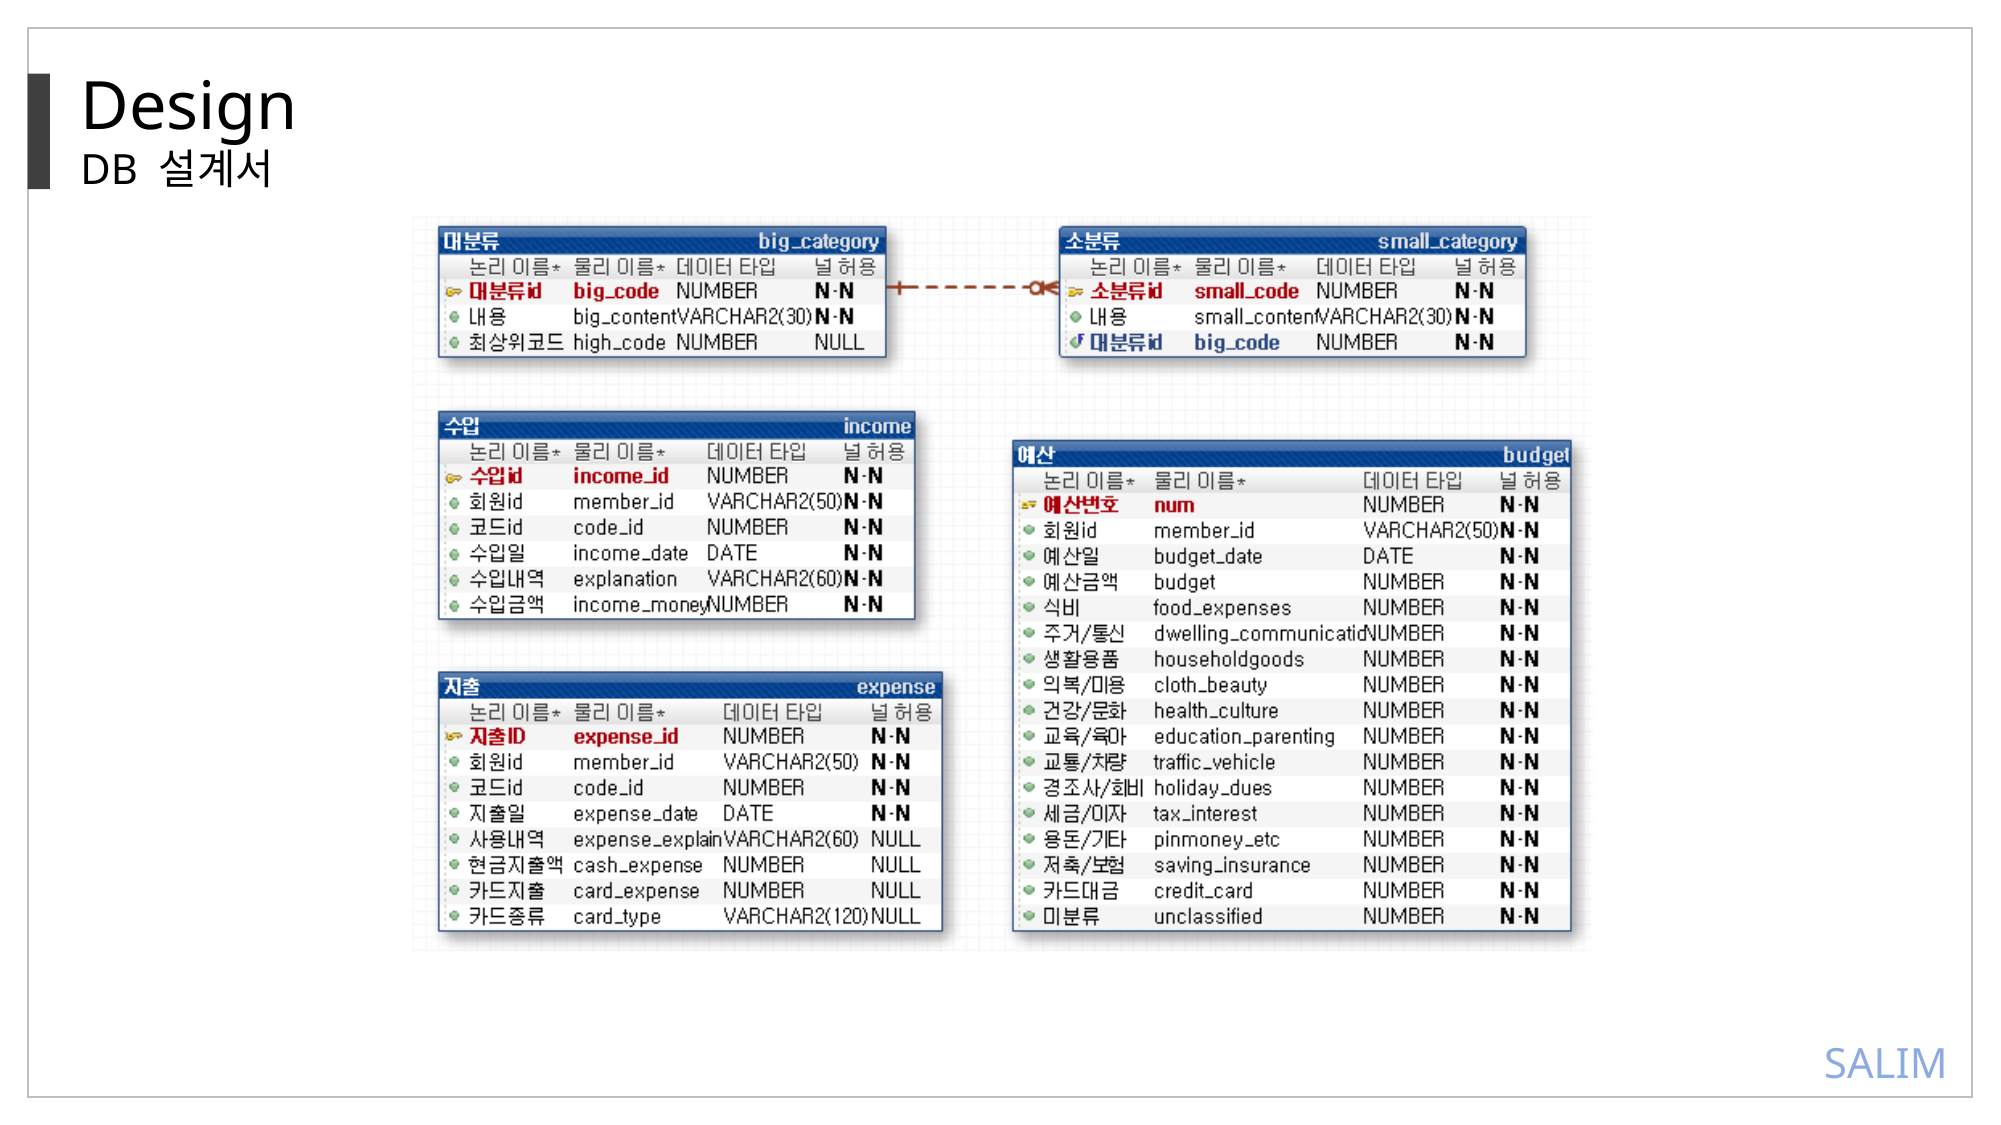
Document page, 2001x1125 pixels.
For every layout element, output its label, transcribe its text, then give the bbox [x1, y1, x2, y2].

picture [411, 215, 1593, 953]
text_box [27, 73, 51, 190]
text_box Design DB 설계서 [65, 55, 863, 201]
text_box SALIM [1800, 1029, 1972, 1095]
text_box [27, 27, 1973, 1098]
